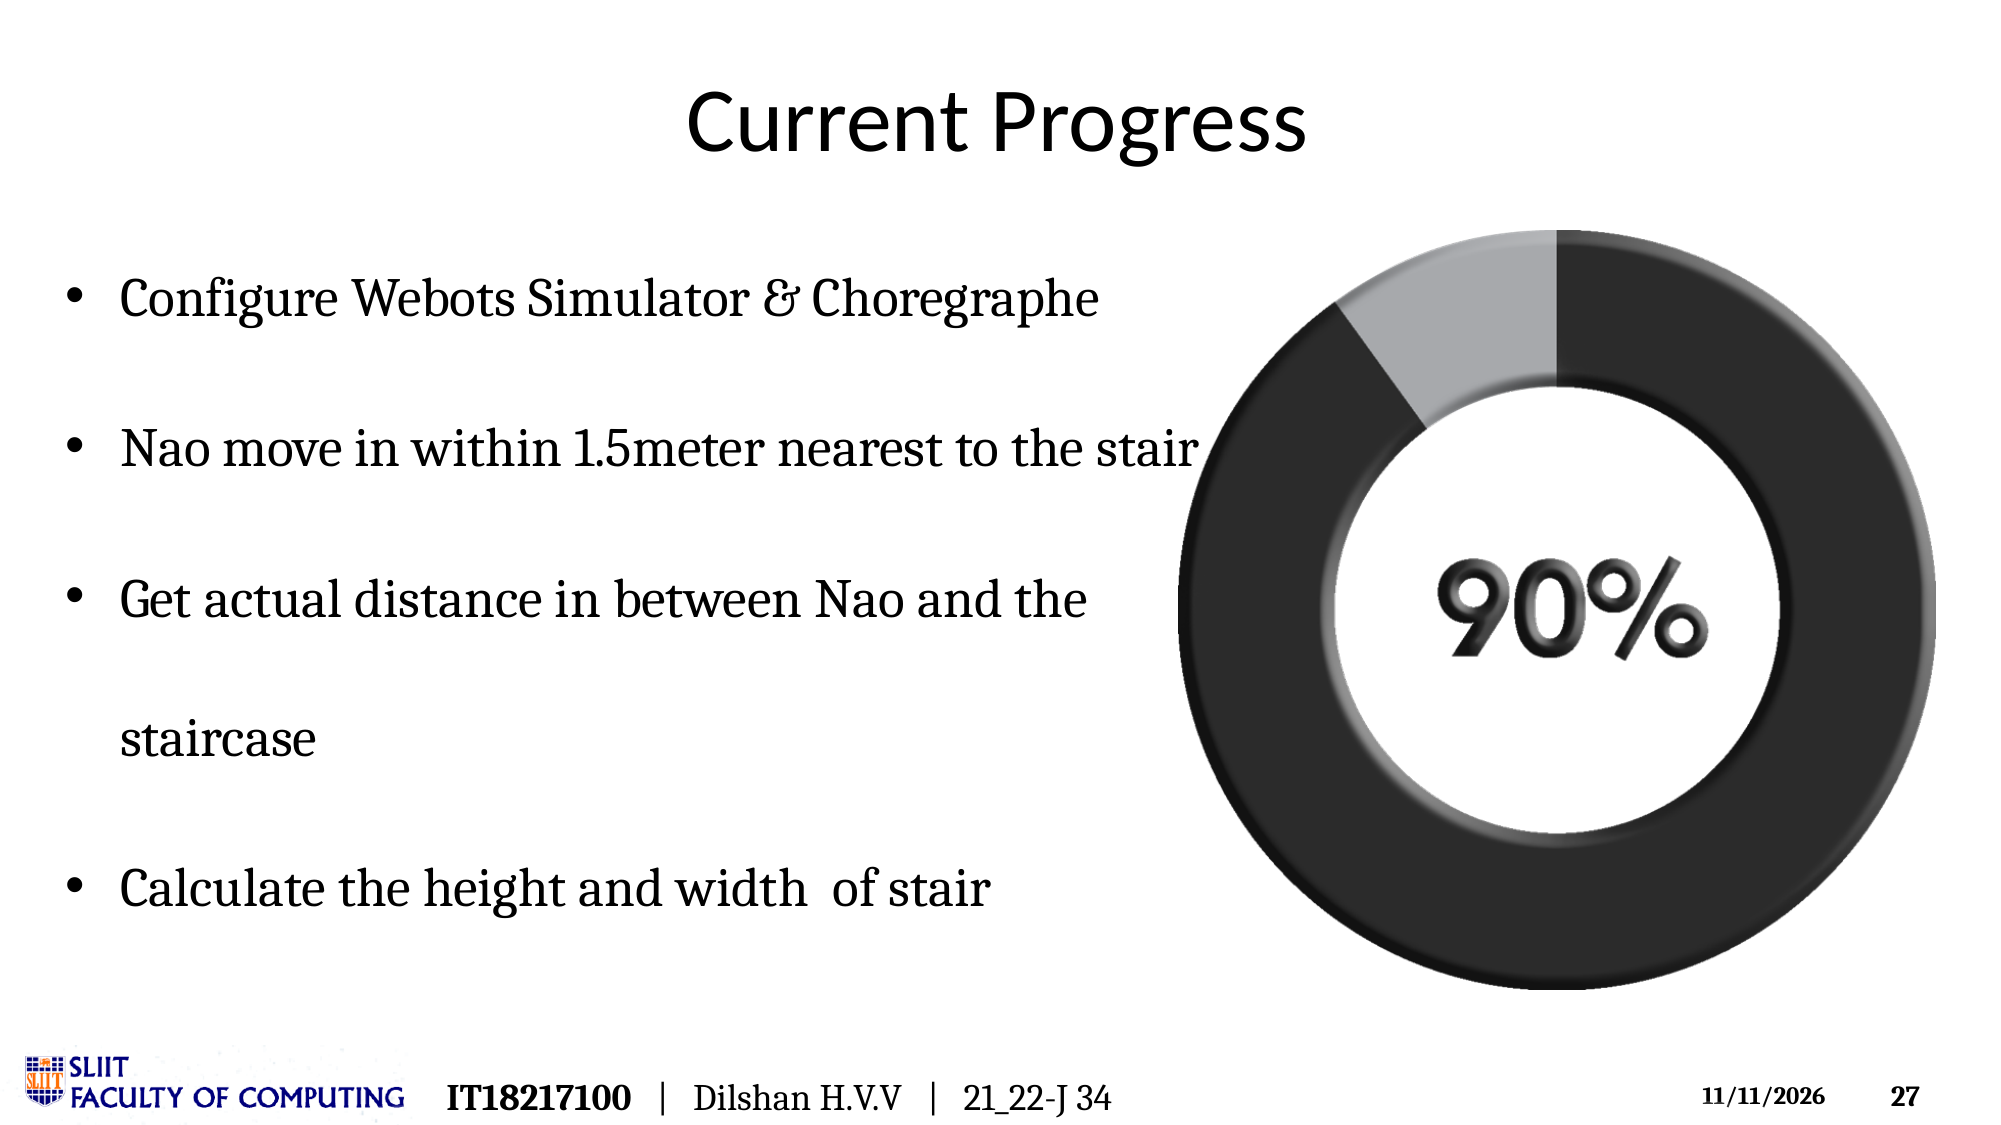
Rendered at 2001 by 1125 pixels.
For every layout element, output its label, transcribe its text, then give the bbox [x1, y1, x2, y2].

picture [0, 1045, 413, 1124]
list Configure Webots Simulator & Choregraphe Nao move in within 1.5meter nearest to the stair Get actual distance in between Nao and the staircase Calculate the height and width of stair [50, 180, 1222, 1038]
title Current Progress [50, 50, 1967, 180]
picture [1178, 229, 1936, 990]
